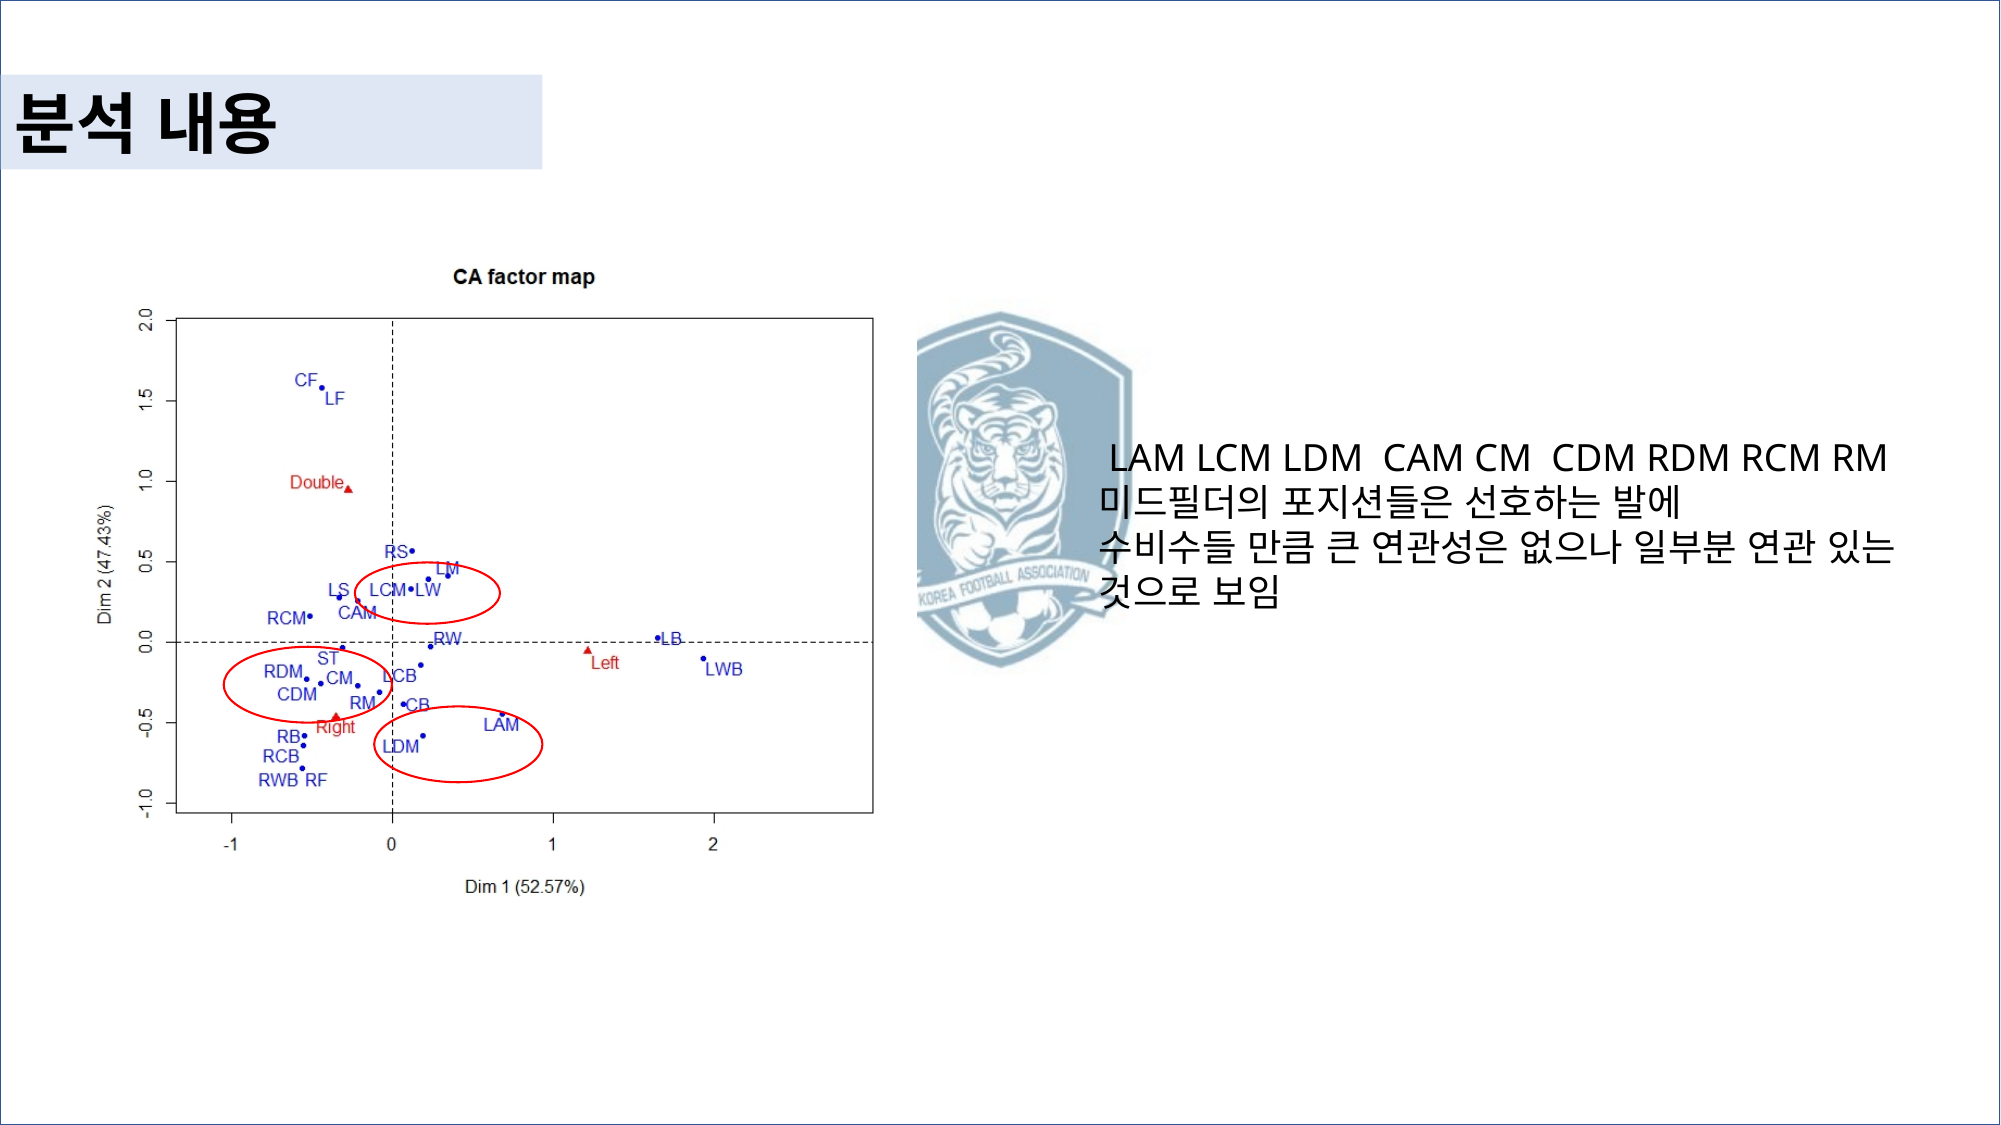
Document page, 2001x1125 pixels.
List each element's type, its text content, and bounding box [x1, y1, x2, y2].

text_box LAM LCM LDM CAM CM CDM RDM RCM RM 미드필더의 포지션들은 선호하는 발에 수비수들 만큼 큰 연관성은 없으나 일부분 연관 있는 것으로 보임 [1083, 426, 1949, 622]
picture [91, 233, 917, 919]
text_box 분석 내용 [0, 74, 543, 170]
